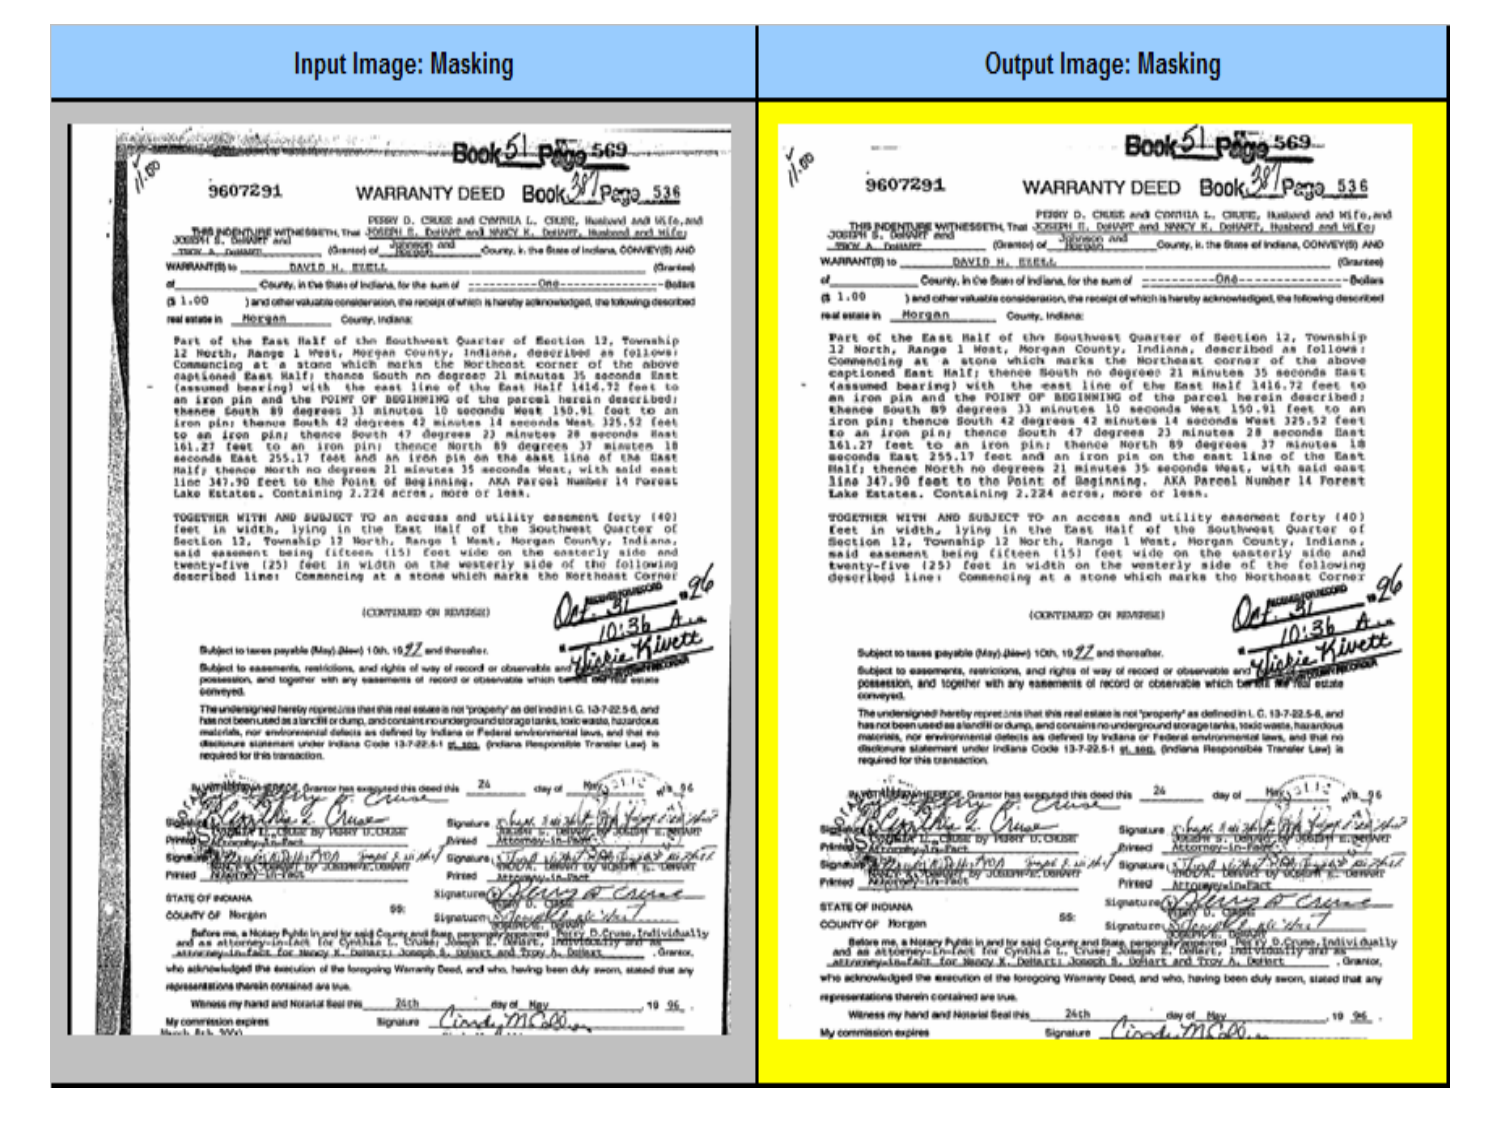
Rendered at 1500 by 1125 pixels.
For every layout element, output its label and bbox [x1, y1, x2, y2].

picture [49, 24, 1451, 1088]
